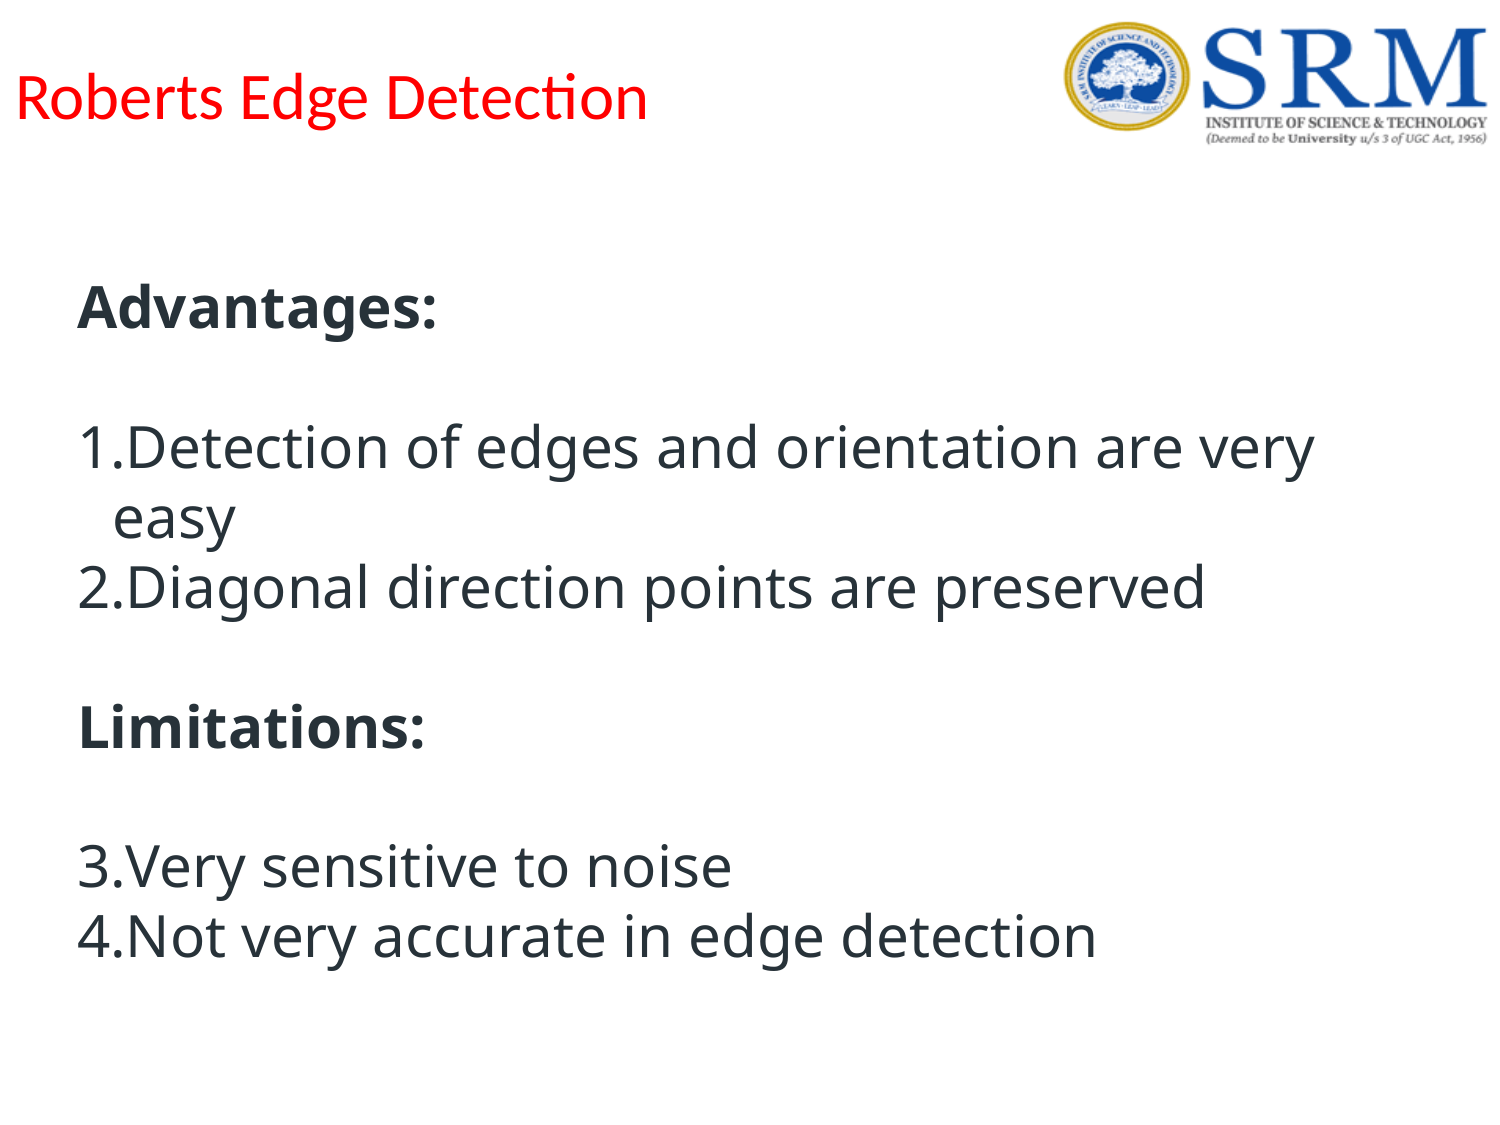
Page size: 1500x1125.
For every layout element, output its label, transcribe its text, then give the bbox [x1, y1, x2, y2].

text_box Advantages: Detection of edges and orientation are very easy Diagonal direction points are preserved Limitations: Very sensitive to noise Not very accurate in edge detection [62, 262, 1425, 977]
title Roberts Edge Detection [0, 5, 1060, 181]
picture [1059, 0, 1500, 162]
